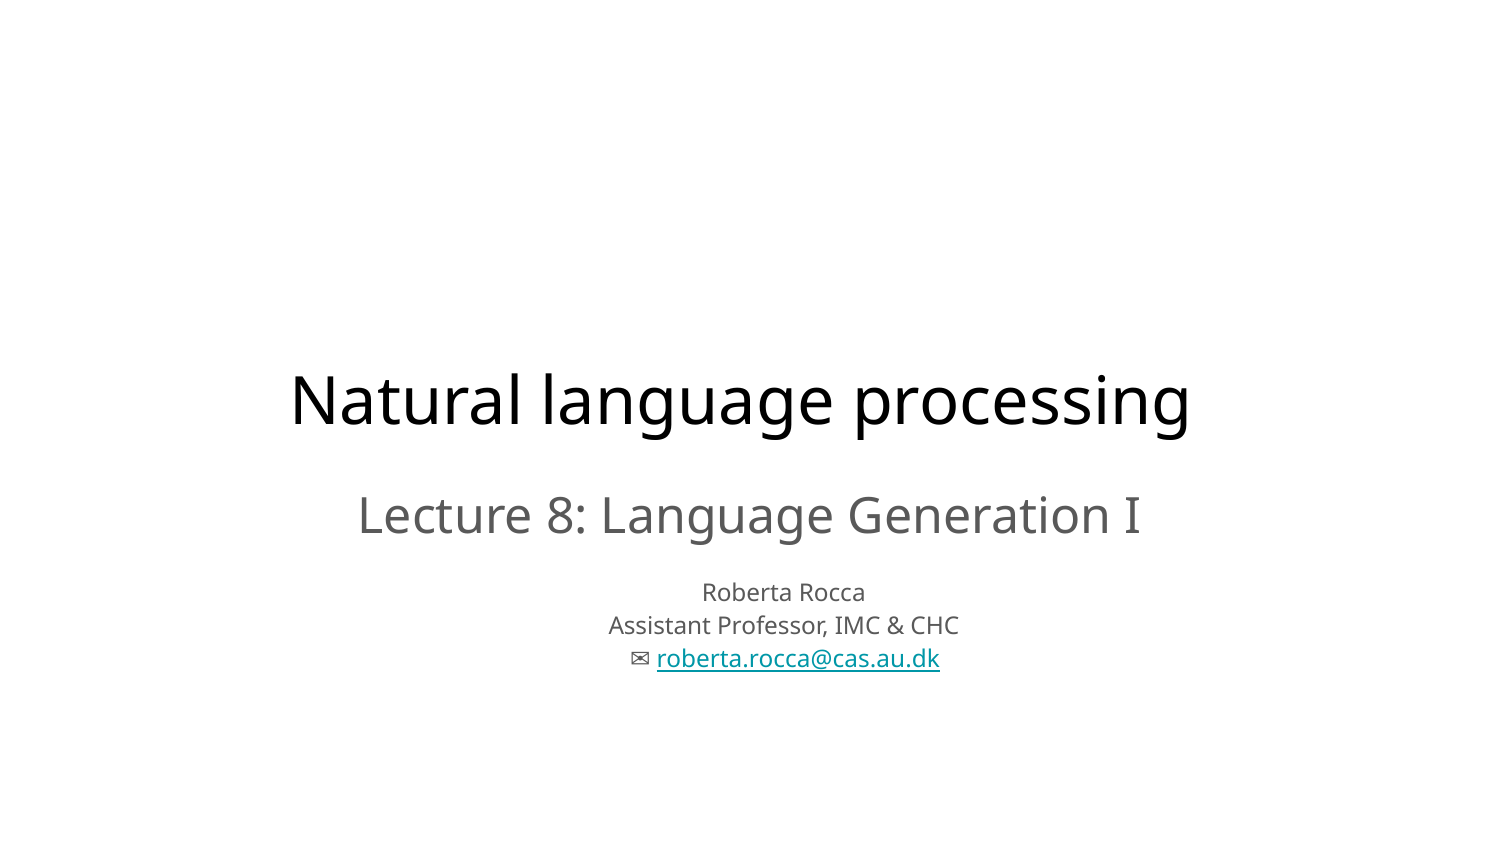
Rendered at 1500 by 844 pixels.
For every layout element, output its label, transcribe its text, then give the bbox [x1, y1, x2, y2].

text_box Roberta Rocca Assistant Professor, IMC & CHC ✉️ roberta.rocca@cas.au.dk [84, 560, 1483, 691]
text_box Natural language processing [51, 122, 1449, 459]
text_box Lecture 8: Language Generation I [51, 464, 1449, 595]
